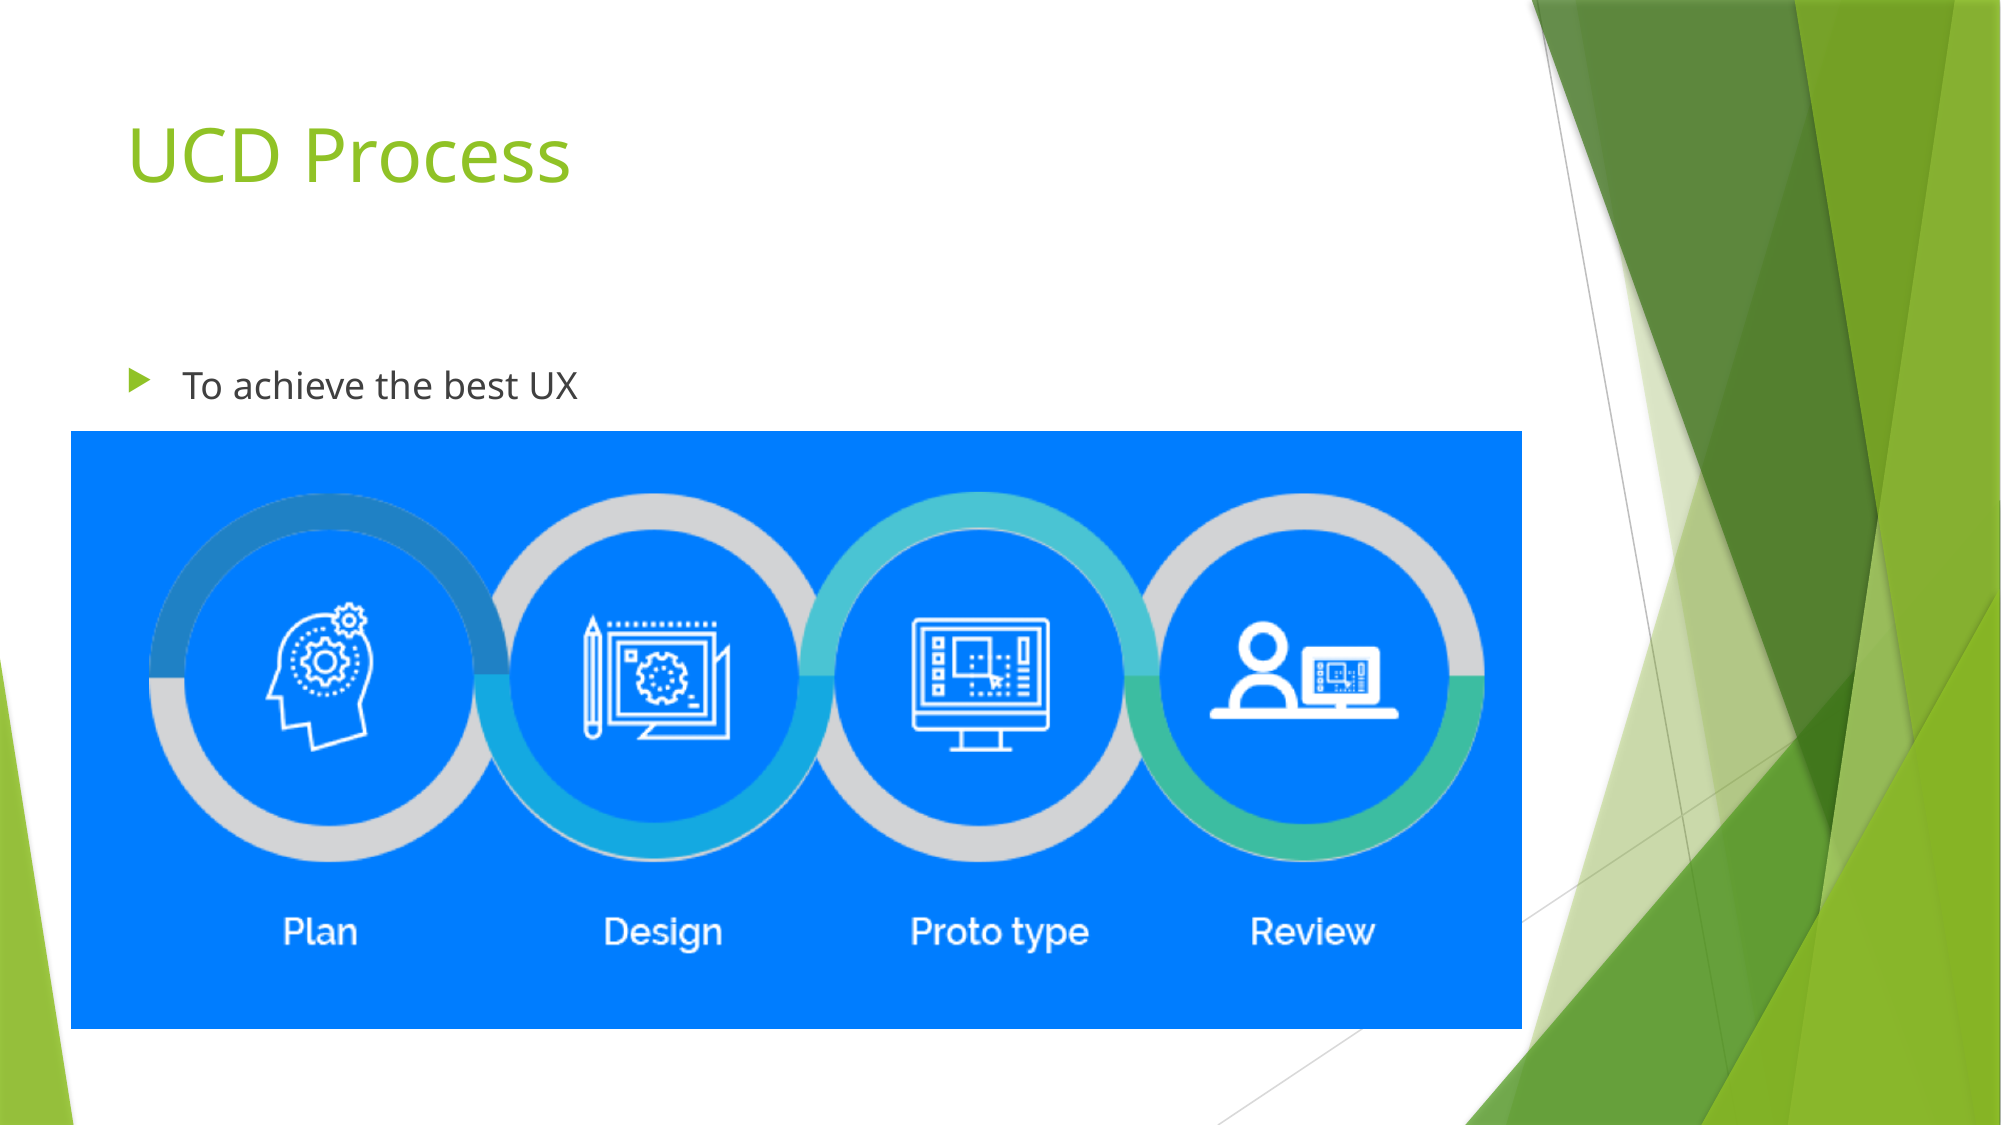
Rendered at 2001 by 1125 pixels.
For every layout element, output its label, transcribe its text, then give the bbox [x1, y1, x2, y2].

title UCD Process [111, 99, 1522, 317]
picture [70, 431, 1522, 1030]
list To achieve the best UX [111, 354, 1522, 431]
